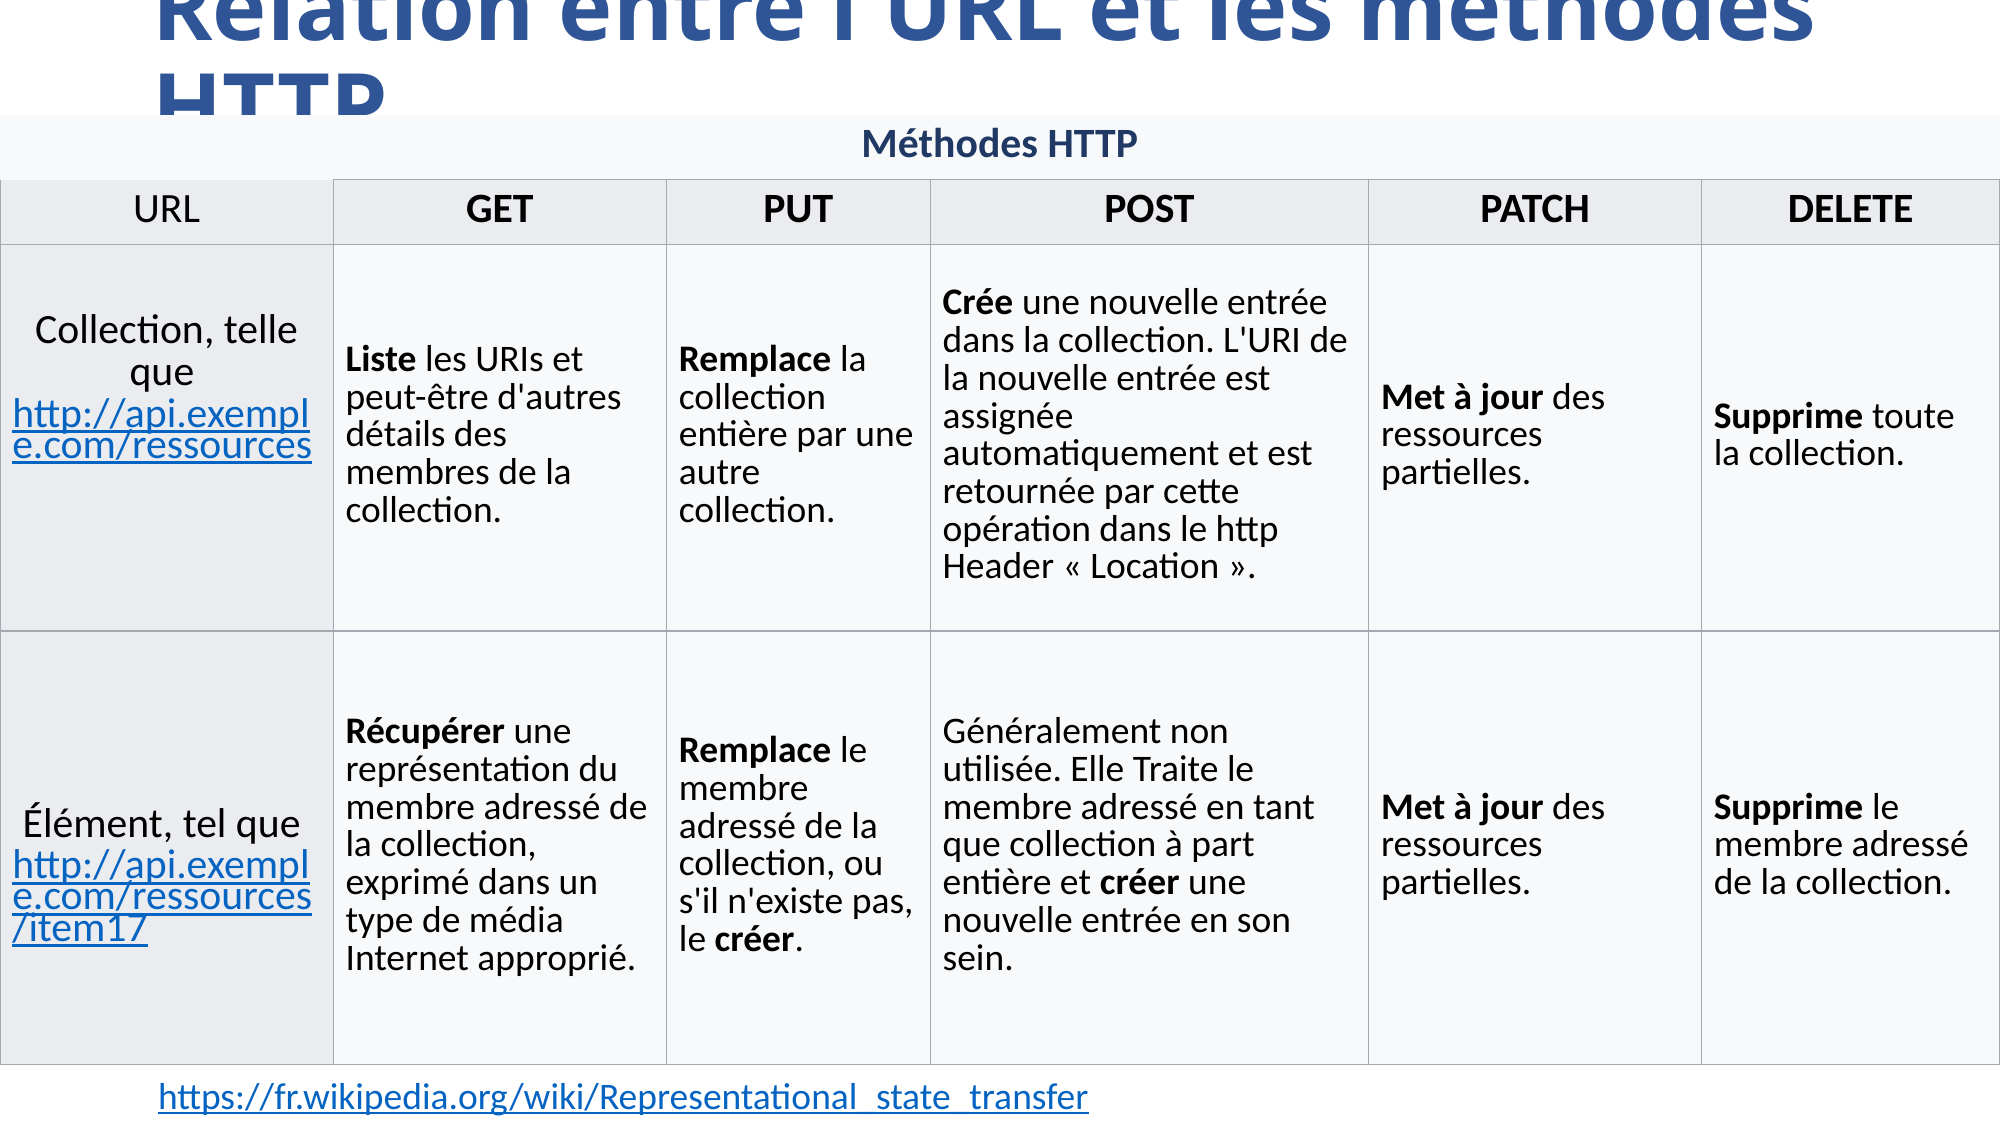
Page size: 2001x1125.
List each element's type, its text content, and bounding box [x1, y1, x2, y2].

text_box https://fr.wikipedia.org/wiki/Representational_state_transfer [143, 1064, 1105, 1125]
table_cell Met à jour des ressources partielles. [1369, 632, 1701, 1064]
table_cell Collection, telle que http://api.exemple.com/ressources [1, 245, 333, 630]
table_cell PUT [667, 180, 930, 244]
table_cell Remplace le membre adressé de la collection, ou s'il n'existe pas, le créer. [667, 632, 930, 1064]
table_cell Supprime le membre adressé de la collection. [1702, 632, 1999, 1064]
title Relation entre l'URL et les méthodes HTTP [137, 0, 1863, 115]
table_cell URL [1, 180, 333, 244]
table_cell Crée une nouvelle entrée dans la collection. L'URI de la nouvelle entrée est assignée automatiquement et est retournée par cette opération dans le http Header « Location ». [931, 245, 1368, 630]
table_cell DELETE [1702, 180, 1999, 244]
table_cell Remplace la collection entière par une autre collection. [667, 245, 930, 630]
table_cell POST [931, 180, 1368, 244]
table_cell Récupérer une représentation du membre adressé de la collection, exprimé dans un type de média Internet approprié. [334, 632, 666, 1064]
table_cell Supprime toute la collection. [1702, 245, 1999, 630]
table_cell Élément, tel que http://api.exemple.com/ressources/item17 [1, 632, 333, 1064]
table_cell PATCH [1369, 180, 1701, 244]
table_cell Généralement non utilisée. Elle Traite le membre adressé en tant que collection à part entière et créer une nouvelle entrée en son sein. [931, 632, 1368, 1064]
table_header Méthodes HTTP [0, 115, 2000, 180]
table_cell Met à jour des ressources partielles. [1369, 245, 1701, 630]
table_cell GET [334, 180, 666, 244]
table_cell Liste les URIs et peut-être d'autres détails des membres de la collection. [334, 245, 666, 630]
